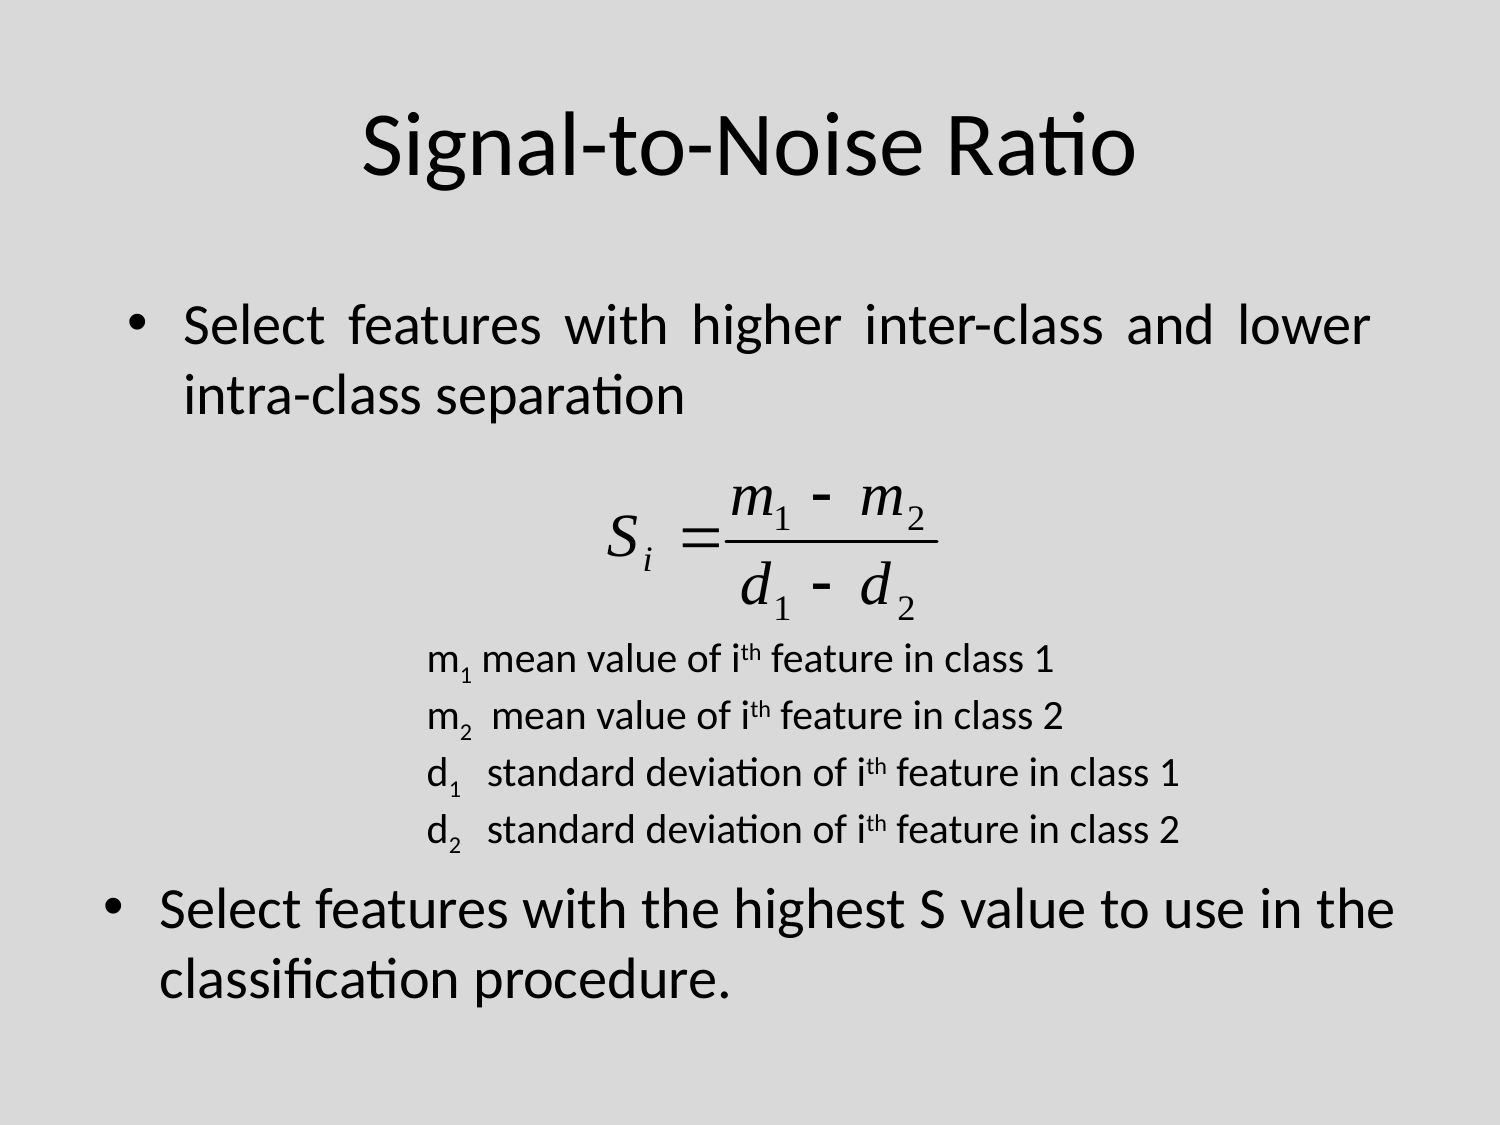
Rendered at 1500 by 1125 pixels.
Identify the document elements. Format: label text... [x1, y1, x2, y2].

list Select features with higher inter-class and lower intra-class separation [112, 278, 1388, 528]
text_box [596, 453, 952, 634]
title Signal-to-Noise Ratio [75, 45, 1425, 233]
list Select features with higher inter-class and lower intra-class separation [112, 529, 1388, 954]
